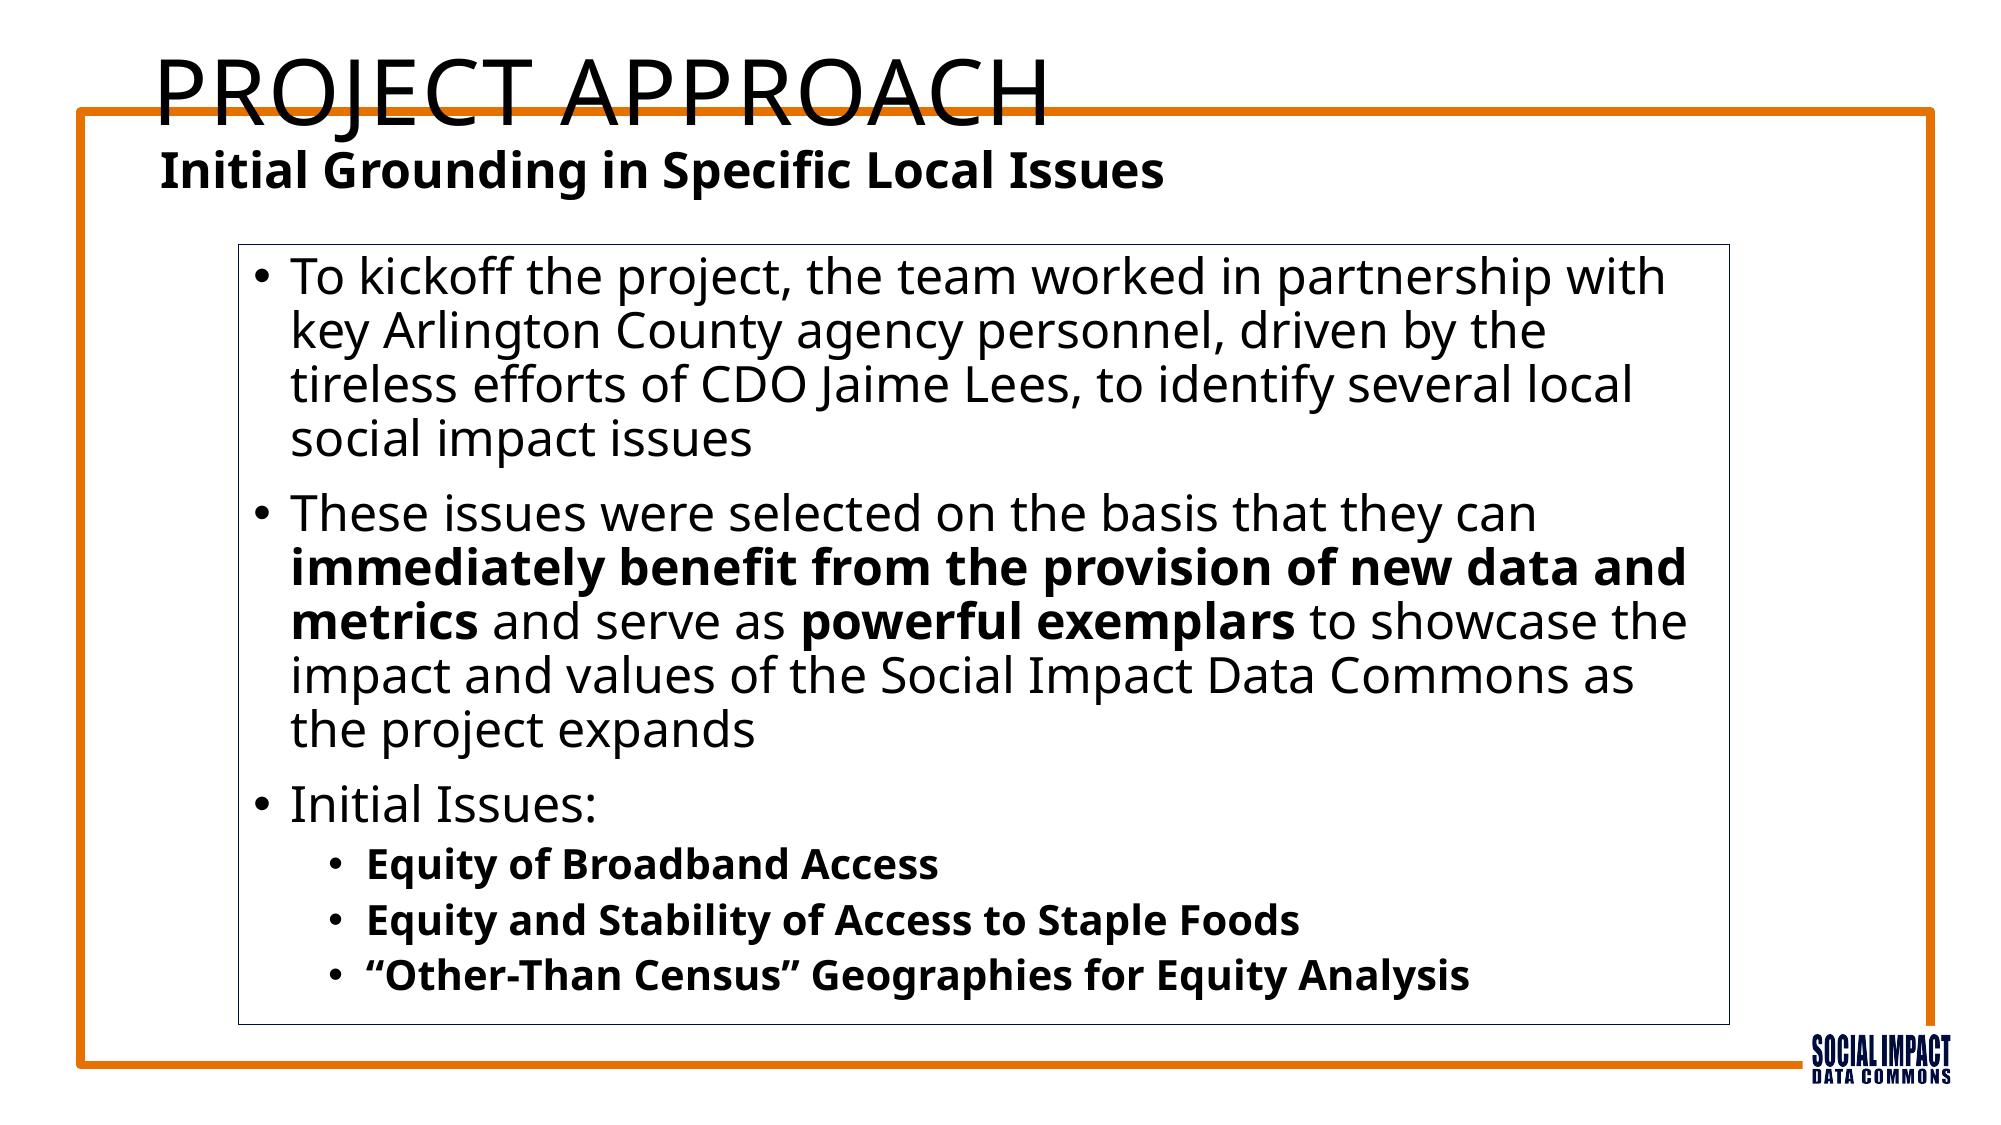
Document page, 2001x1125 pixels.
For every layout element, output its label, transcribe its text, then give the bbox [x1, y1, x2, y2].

picture [1812, 1034, 1951, 1084]
list Initial Grounding in Specific Local Issues [145, 137, 1881, 217]
list PROJECT APPROACH [137, 38, 1873, 146]
list To kickoff the project, the team worked in partnership with key Arlington County agency personnel, driven by the tireless efforts of CDO Jaime Lees, to identify several local social impact issues These issues were selected on the basis that they can immediately benefit from the provision of new data and metrics and serve as powerful exemplars to showcase the impact and values of the Social Impact Data Commons as the project expands Initial Issues: Equity of Broadband Access Equity and Stability of Access to Staple Foods “Other-Than Census” Geographies for Equity Analysis [238, 244, 1730, 1025]
